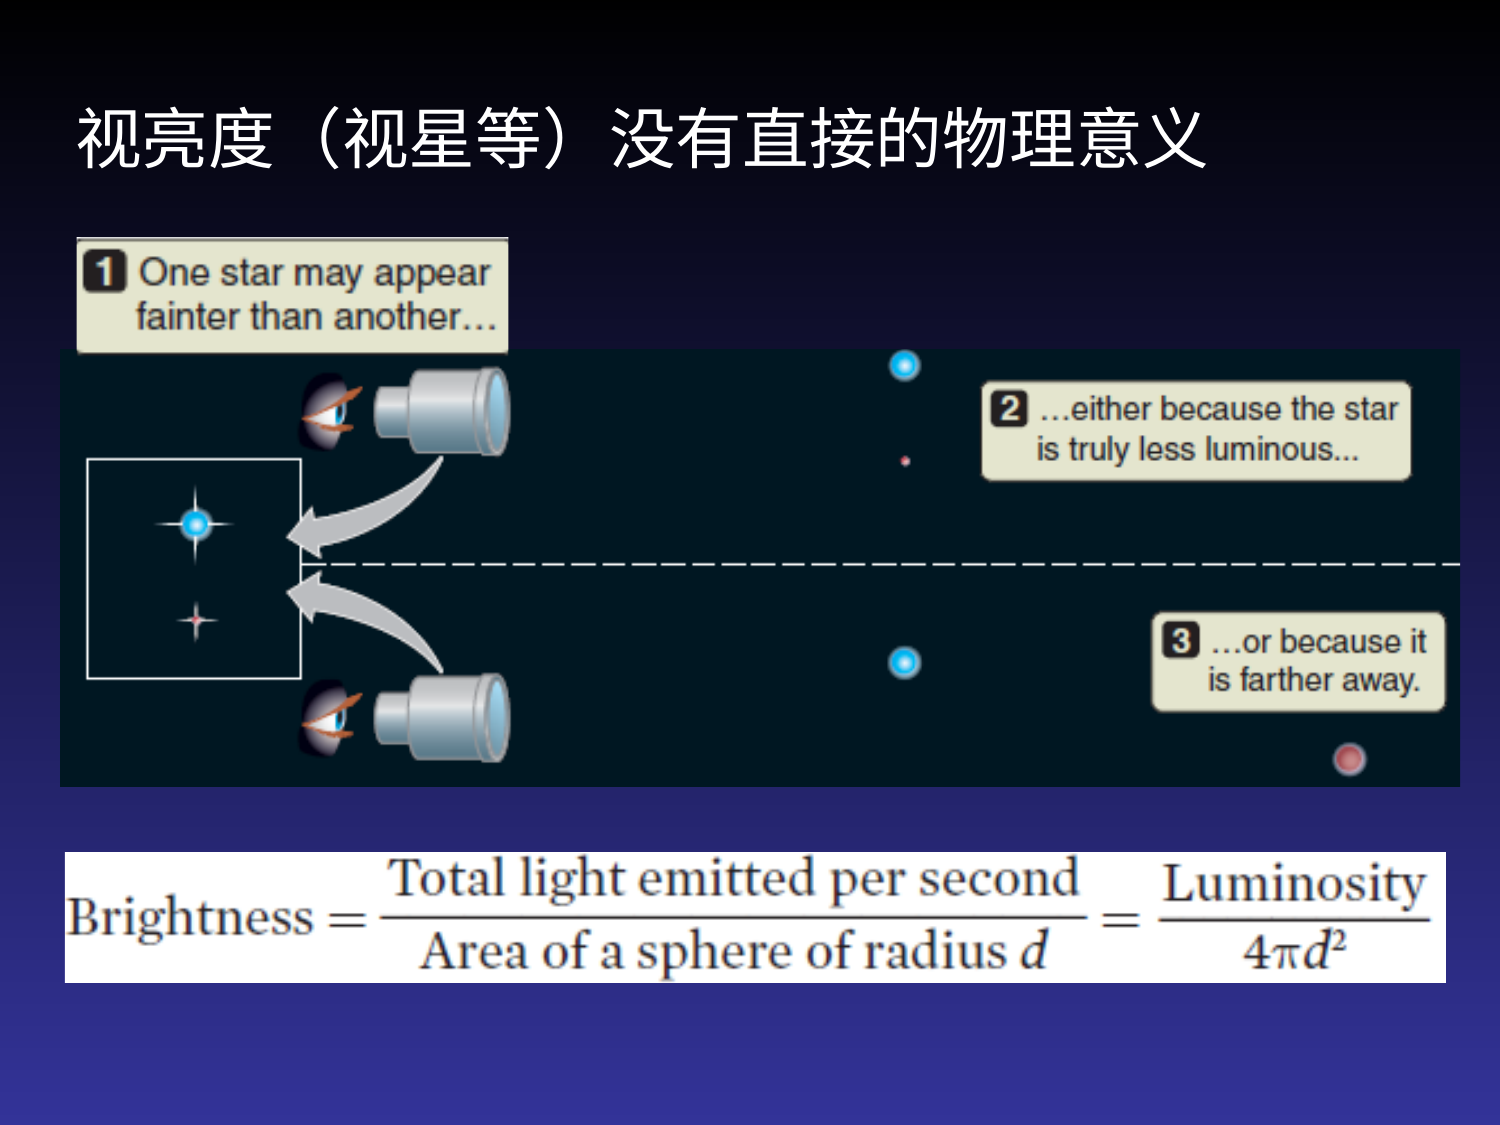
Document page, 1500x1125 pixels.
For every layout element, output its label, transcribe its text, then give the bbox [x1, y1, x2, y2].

list 视亮度（视星等）没有直接的物理意义 [60, 88, 1475, 205]
picture [59, 237, 1461, 788]
picture [64, 852, 1446, 983]
